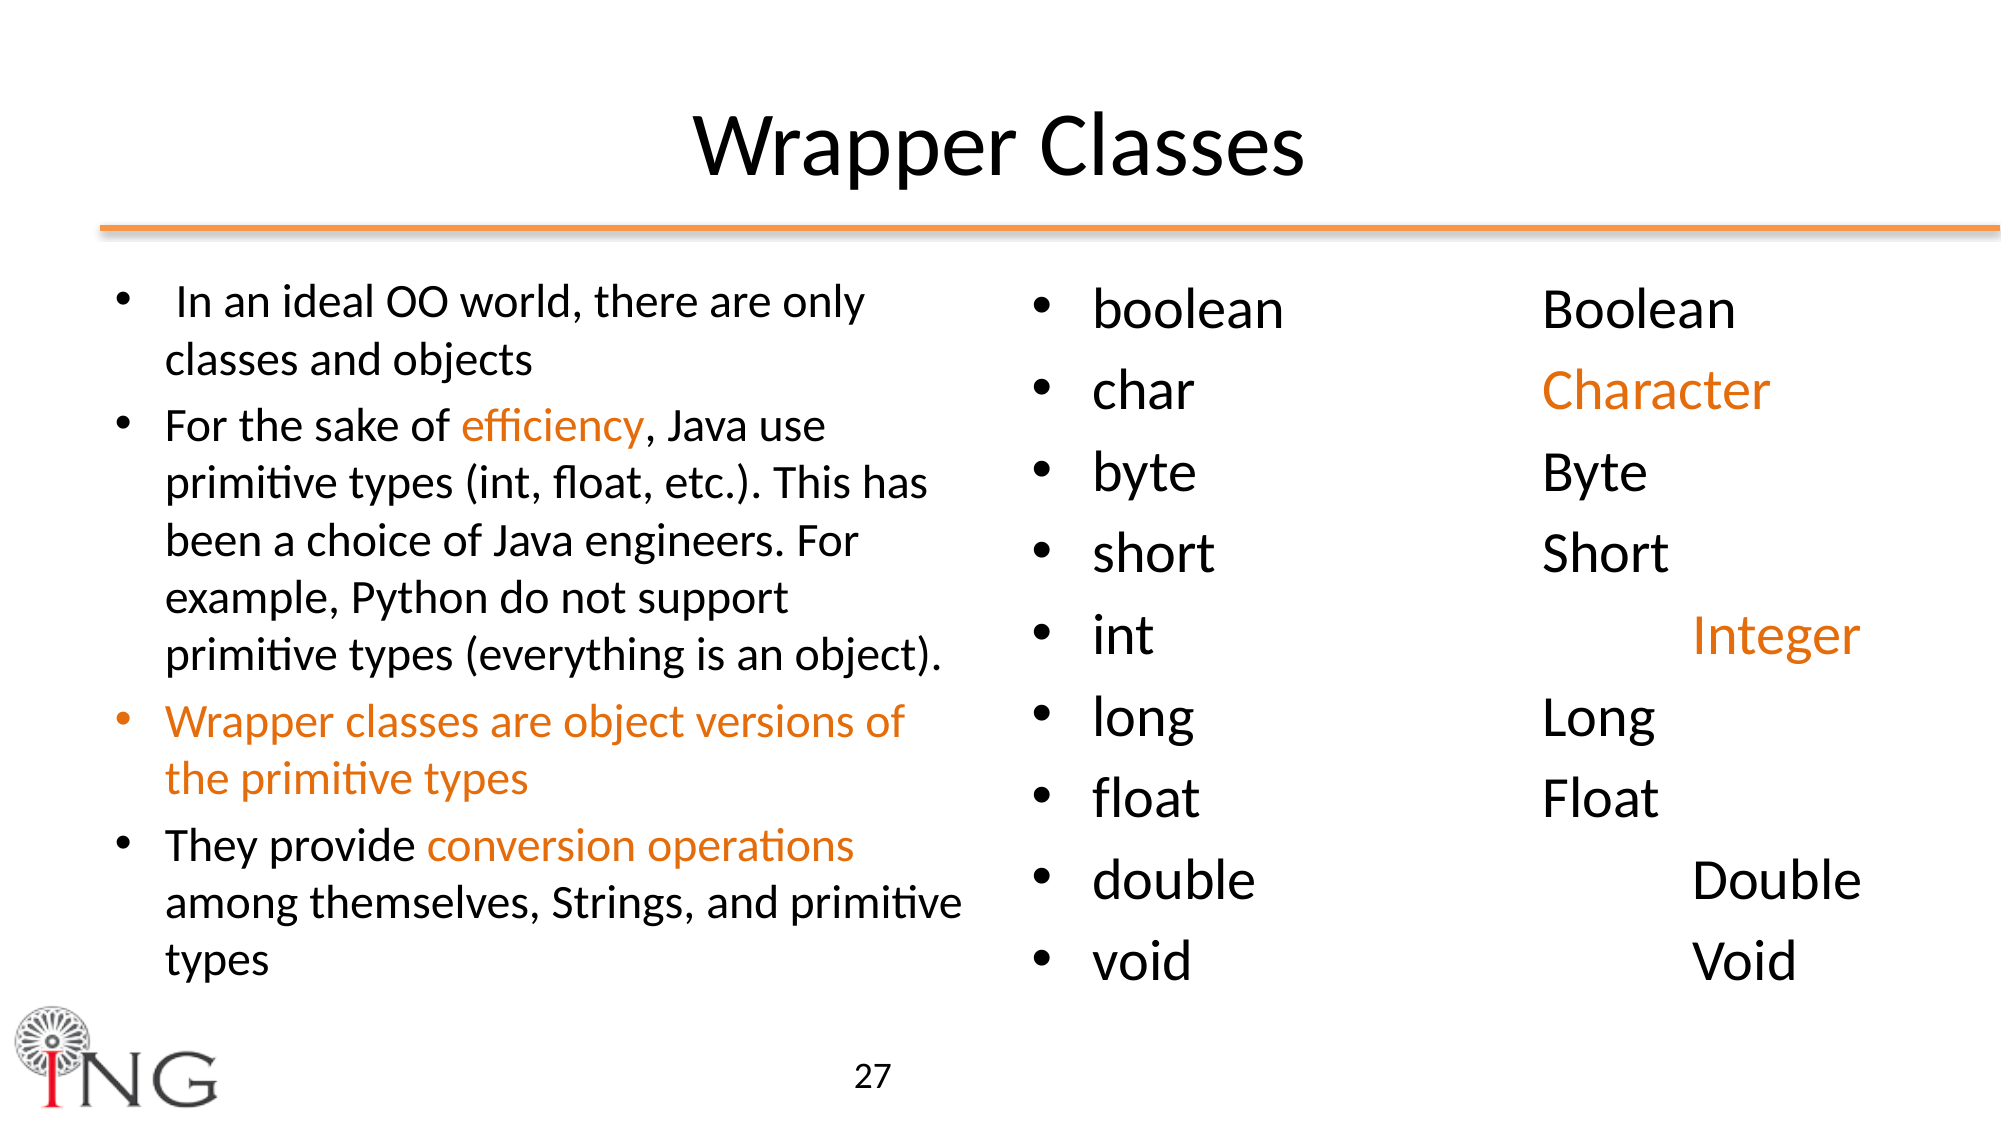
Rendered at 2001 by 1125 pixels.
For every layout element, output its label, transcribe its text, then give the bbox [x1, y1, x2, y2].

list In an ideal OO world, there are only classes and objects For the sake of efficiency, Java use primitive types (int, float, etc.). This has been a choice of Java engineers. For example, Python do not support primitive types (everything is an object). Wrapper classes are object versions of the primitive types They provide conversion operations among themselves, Strings, and primitive types [99, 262, 984, 1005]
picture [0, 987, 244, 1125]
list boolean Boolean char Character byte Byte short Short int Integer long Long float Float double Double void Void [1016, 262, 1900, 1005]
slide_number 27 [839, 1043, 1900, 1104]
title Wrapper Classes [99, 45, 1900, 233]
